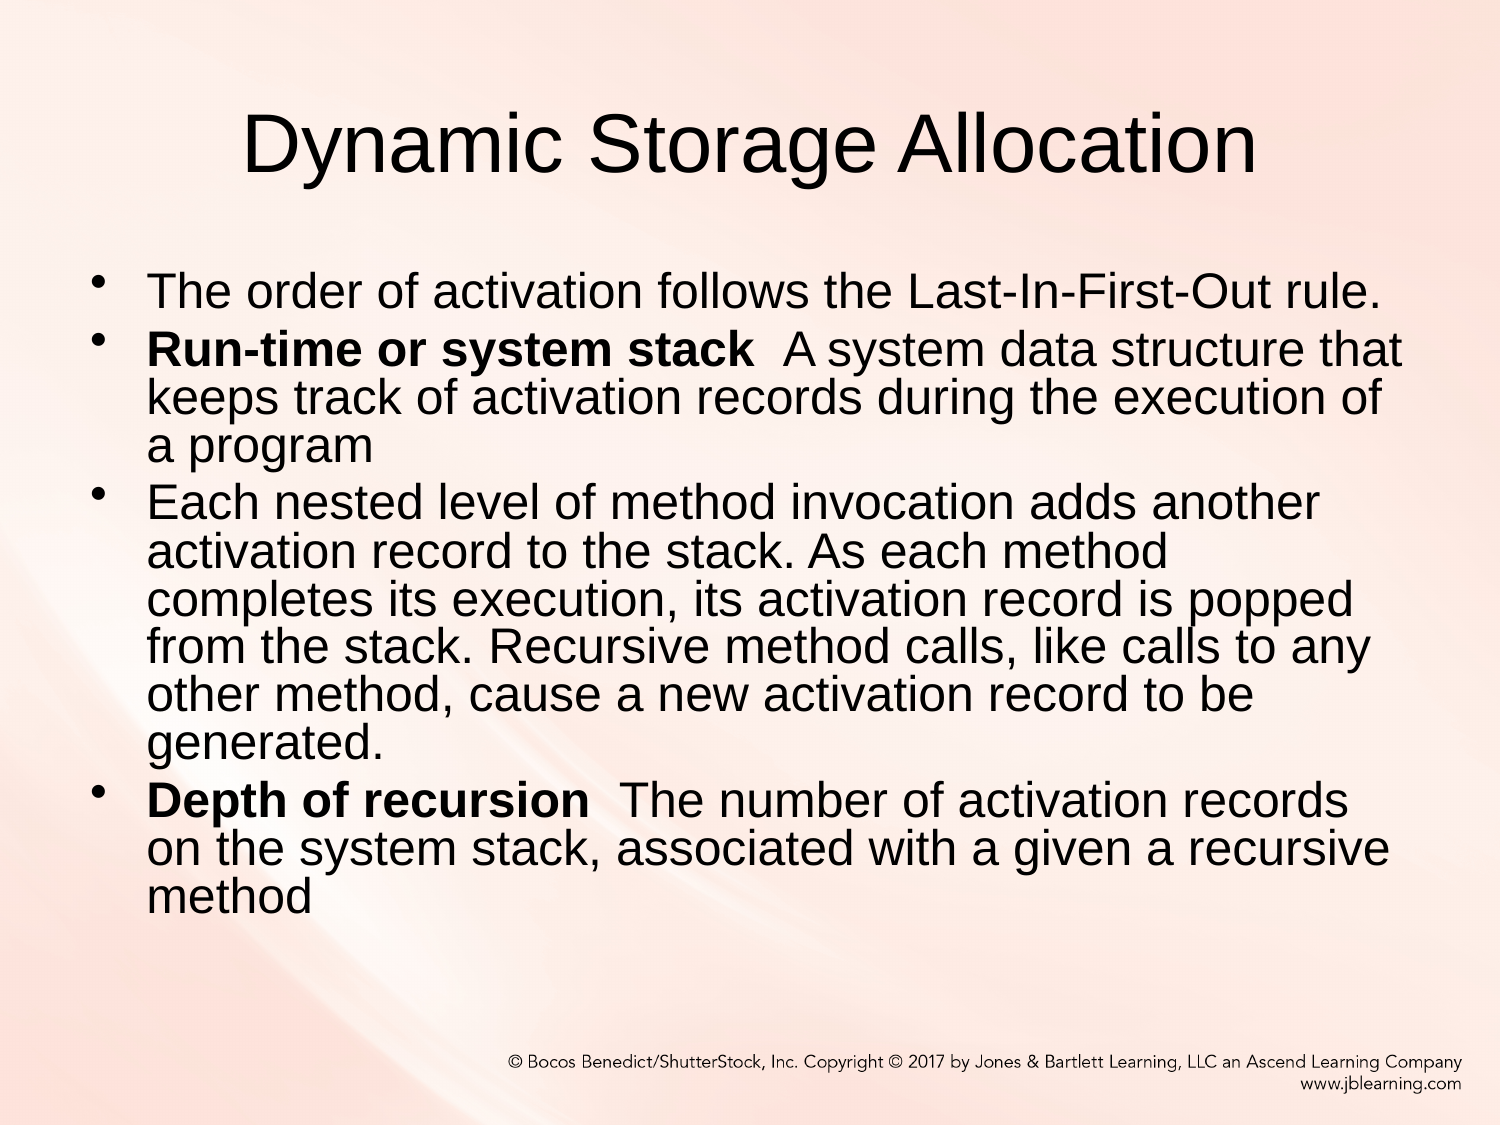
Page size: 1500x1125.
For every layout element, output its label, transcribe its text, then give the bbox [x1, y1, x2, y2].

picture [0, 0, 1500, 1125]
title Dynamic Storage Allocation [75, 45, 1425, 233]
list The order of activation follows the Last-In-First-Out rule. Run-time or system stack A system data structure that keeps track of activation records during the execution of a program Each nested level of method invocation adds another activation record to the stack. As each method completes its execution, its activation record is popped from the stack. Recursive method calls, like calls to any other method, cause a new activation record to be generated. Depth of recursion The number of activation records on the system stack, associated with a given a recursive method [75, 262, 1425, 1005]
